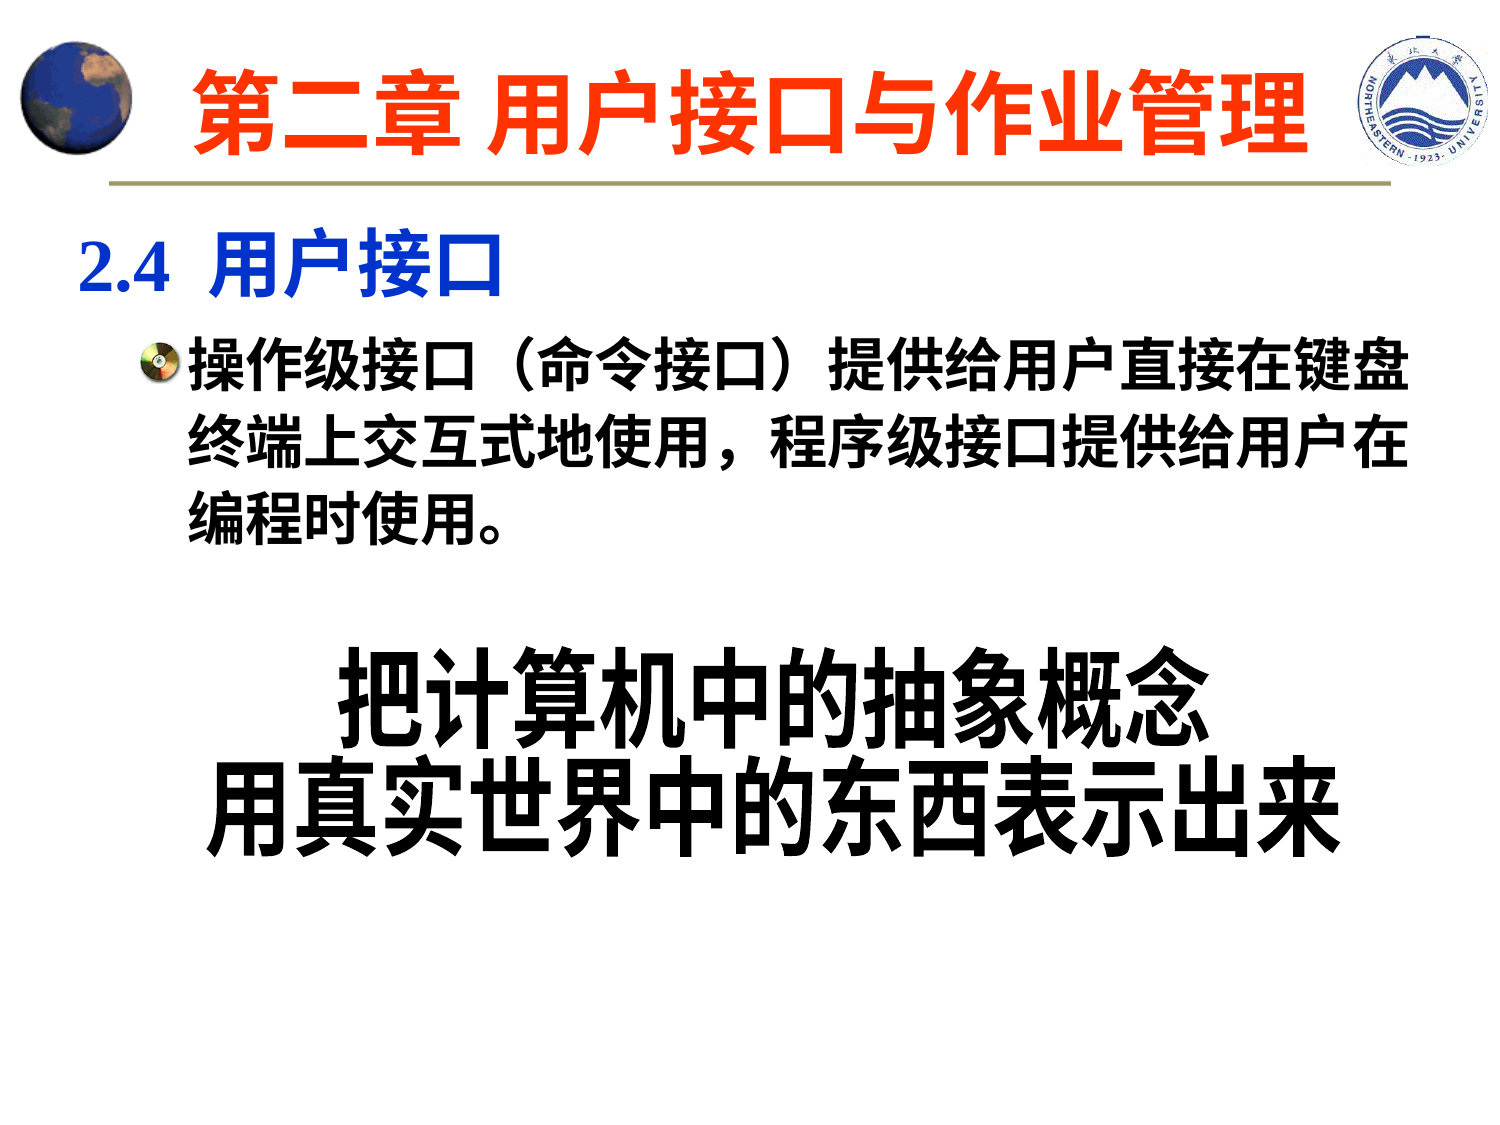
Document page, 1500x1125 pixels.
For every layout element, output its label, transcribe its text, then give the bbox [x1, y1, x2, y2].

picture [140, 342, 182, 384]
title 第二章 用户接口与作业管理 [112, 42, 1388, 181]
list 2.4 用户接口 操作级接口（命令接口）提供给用户直接在键盘终端上交互式地使用，程序级接口提供给用户在编程时使用。 [62, 200, 1438, 610]
picture [109, 175, 1391, 191]
picture [0, 37, 138, 161]
picture [1352, 33, 1490, 171]
